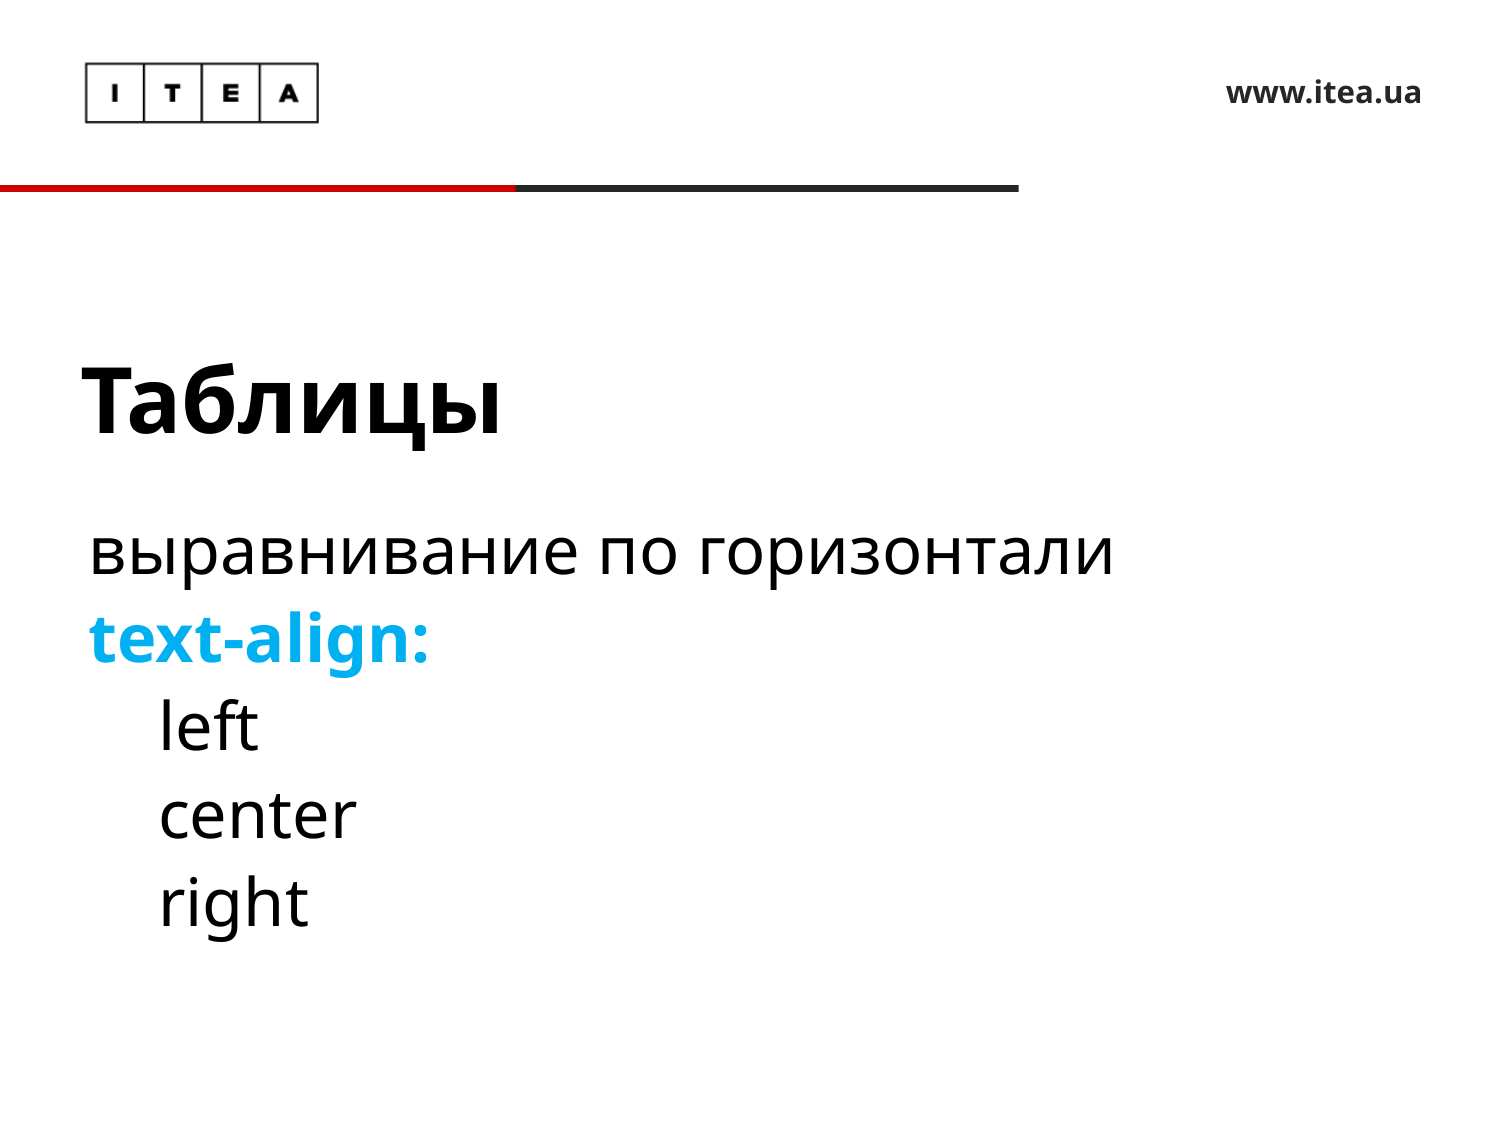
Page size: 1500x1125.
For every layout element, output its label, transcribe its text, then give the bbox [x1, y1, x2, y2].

text_box [516, 185, 1019, 192]
title Таблицы [65, 323, 1425, 421]
text_box www.itea.ua [1172, 66, 1477, 115]
picture [57, 49, 344, 133]
list выравнивание по горизонтали text-align: left center right [74, 492, 1416, 1036]
text_box [0, 185, 516, 192]
